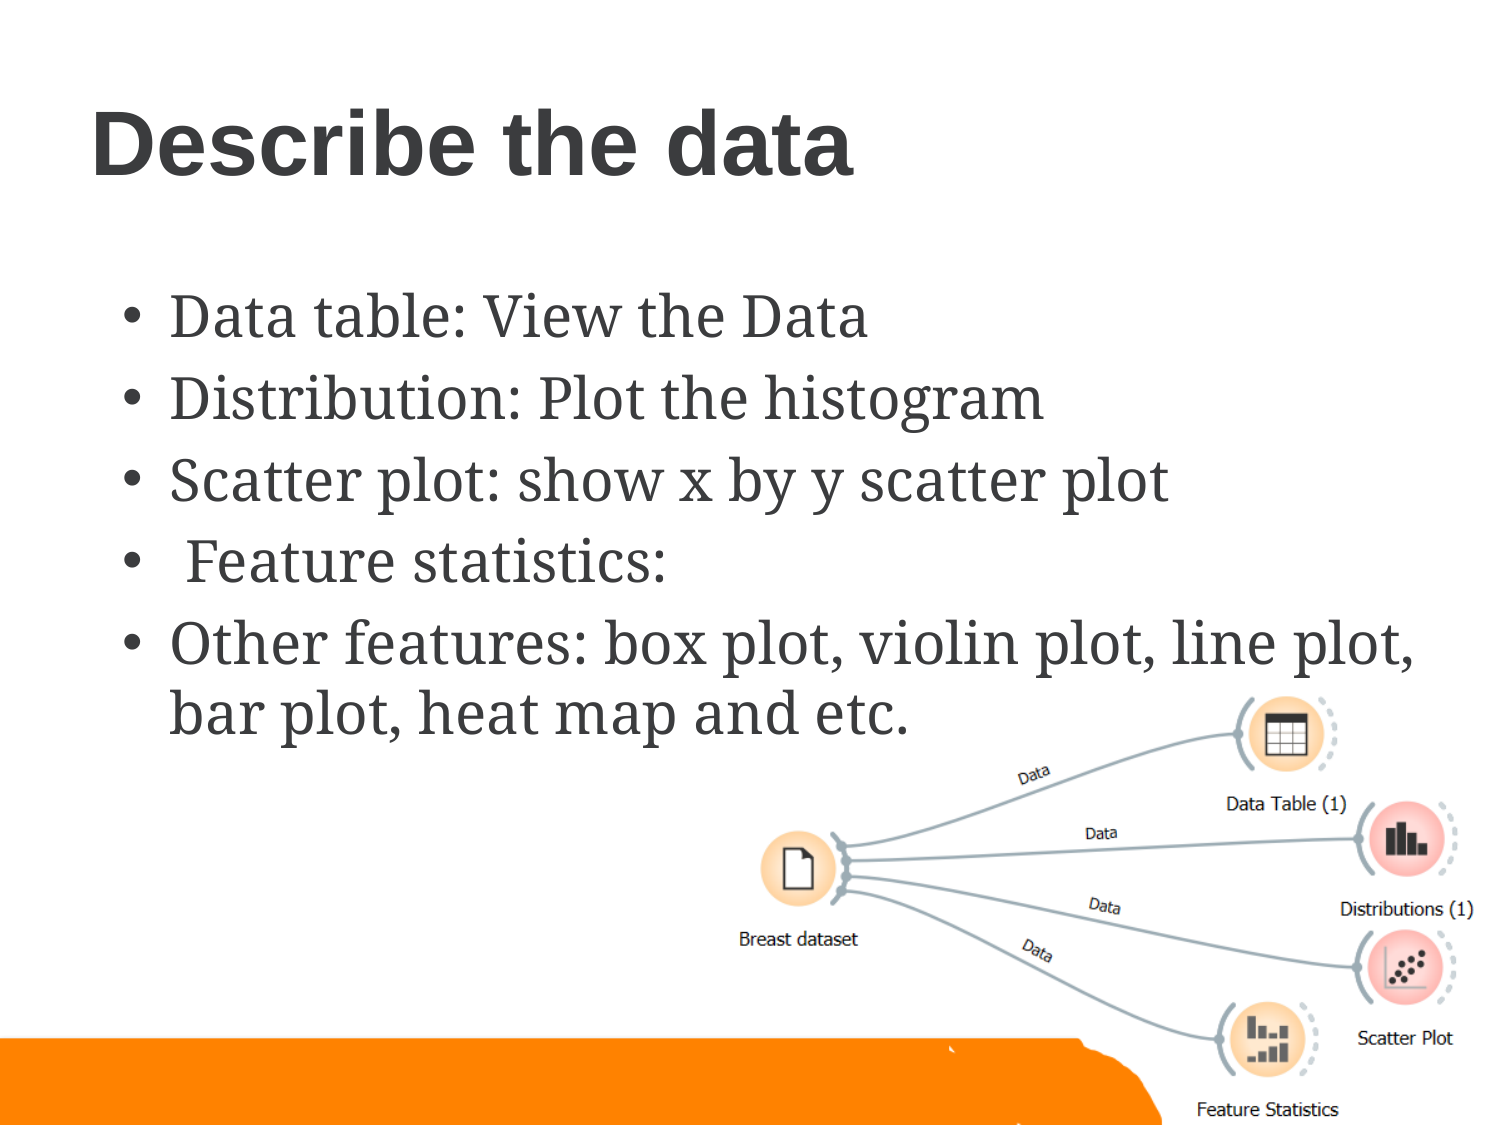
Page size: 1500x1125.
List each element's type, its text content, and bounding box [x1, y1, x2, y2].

list Data table: View the Data Distribution: Plot the histogram Scatter plot: show x by y scatter plot Feature statistics: Other features: box plot, violin plot, line plot, bar plot, heat map and etc. [32, 271, 1500, 1015]
text_box [99, 730, 724, 918]
picture [729, 694, 1500, 1125]
title Describe the data [75, 45, 1425, 233]
